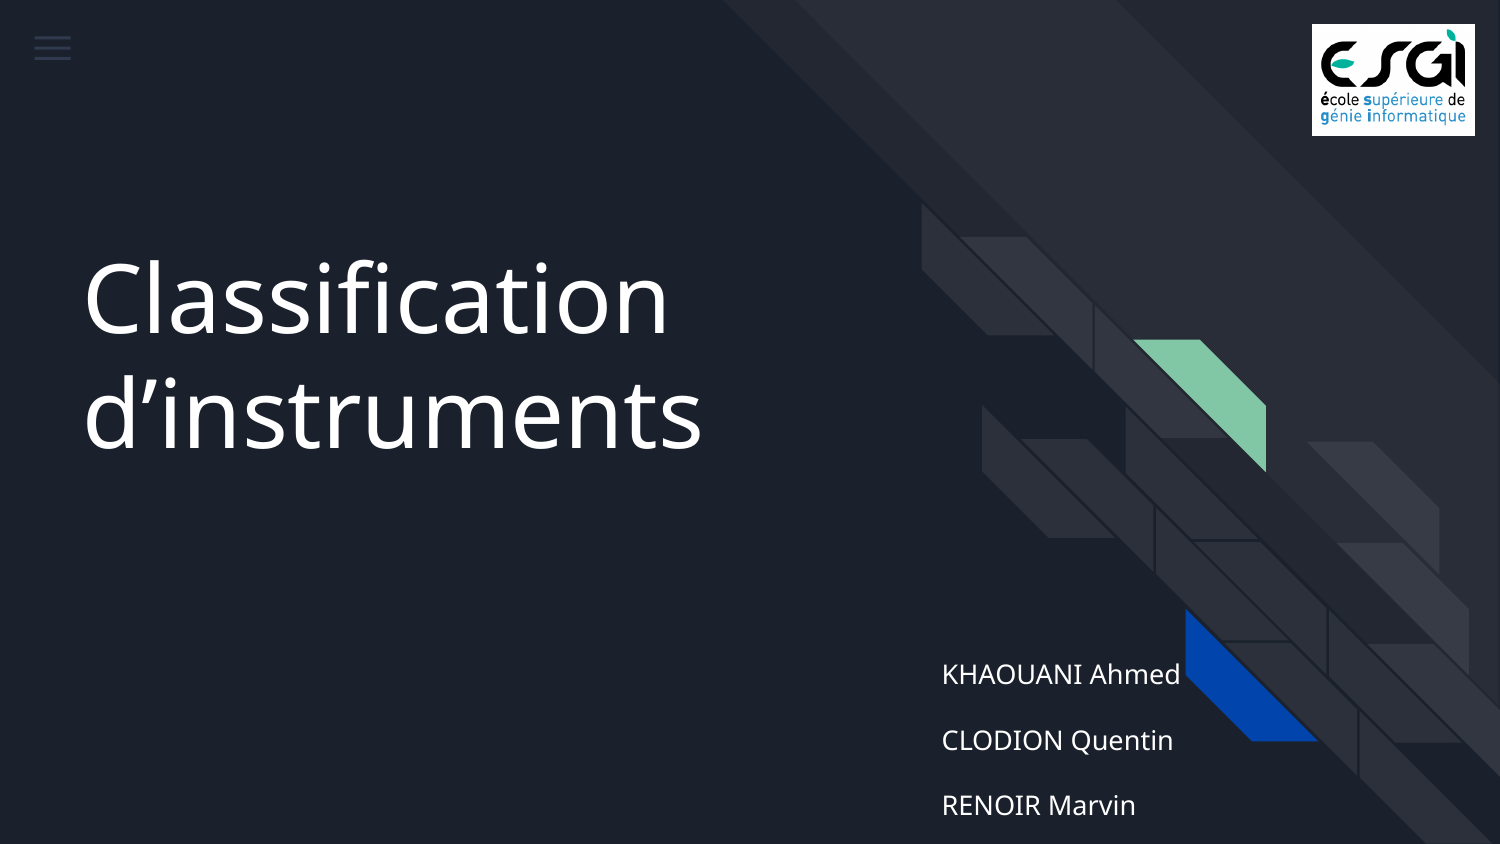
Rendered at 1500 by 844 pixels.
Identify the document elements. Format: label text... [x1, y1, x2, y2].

subtitle KHAOUANI Ahmed CLODION Quentin RENOIR Marvin [926, 642, 1213, 822]
picture [1311, 24, 1476, 136]
title Classification d’instruments [67, 222, 776, 483]
